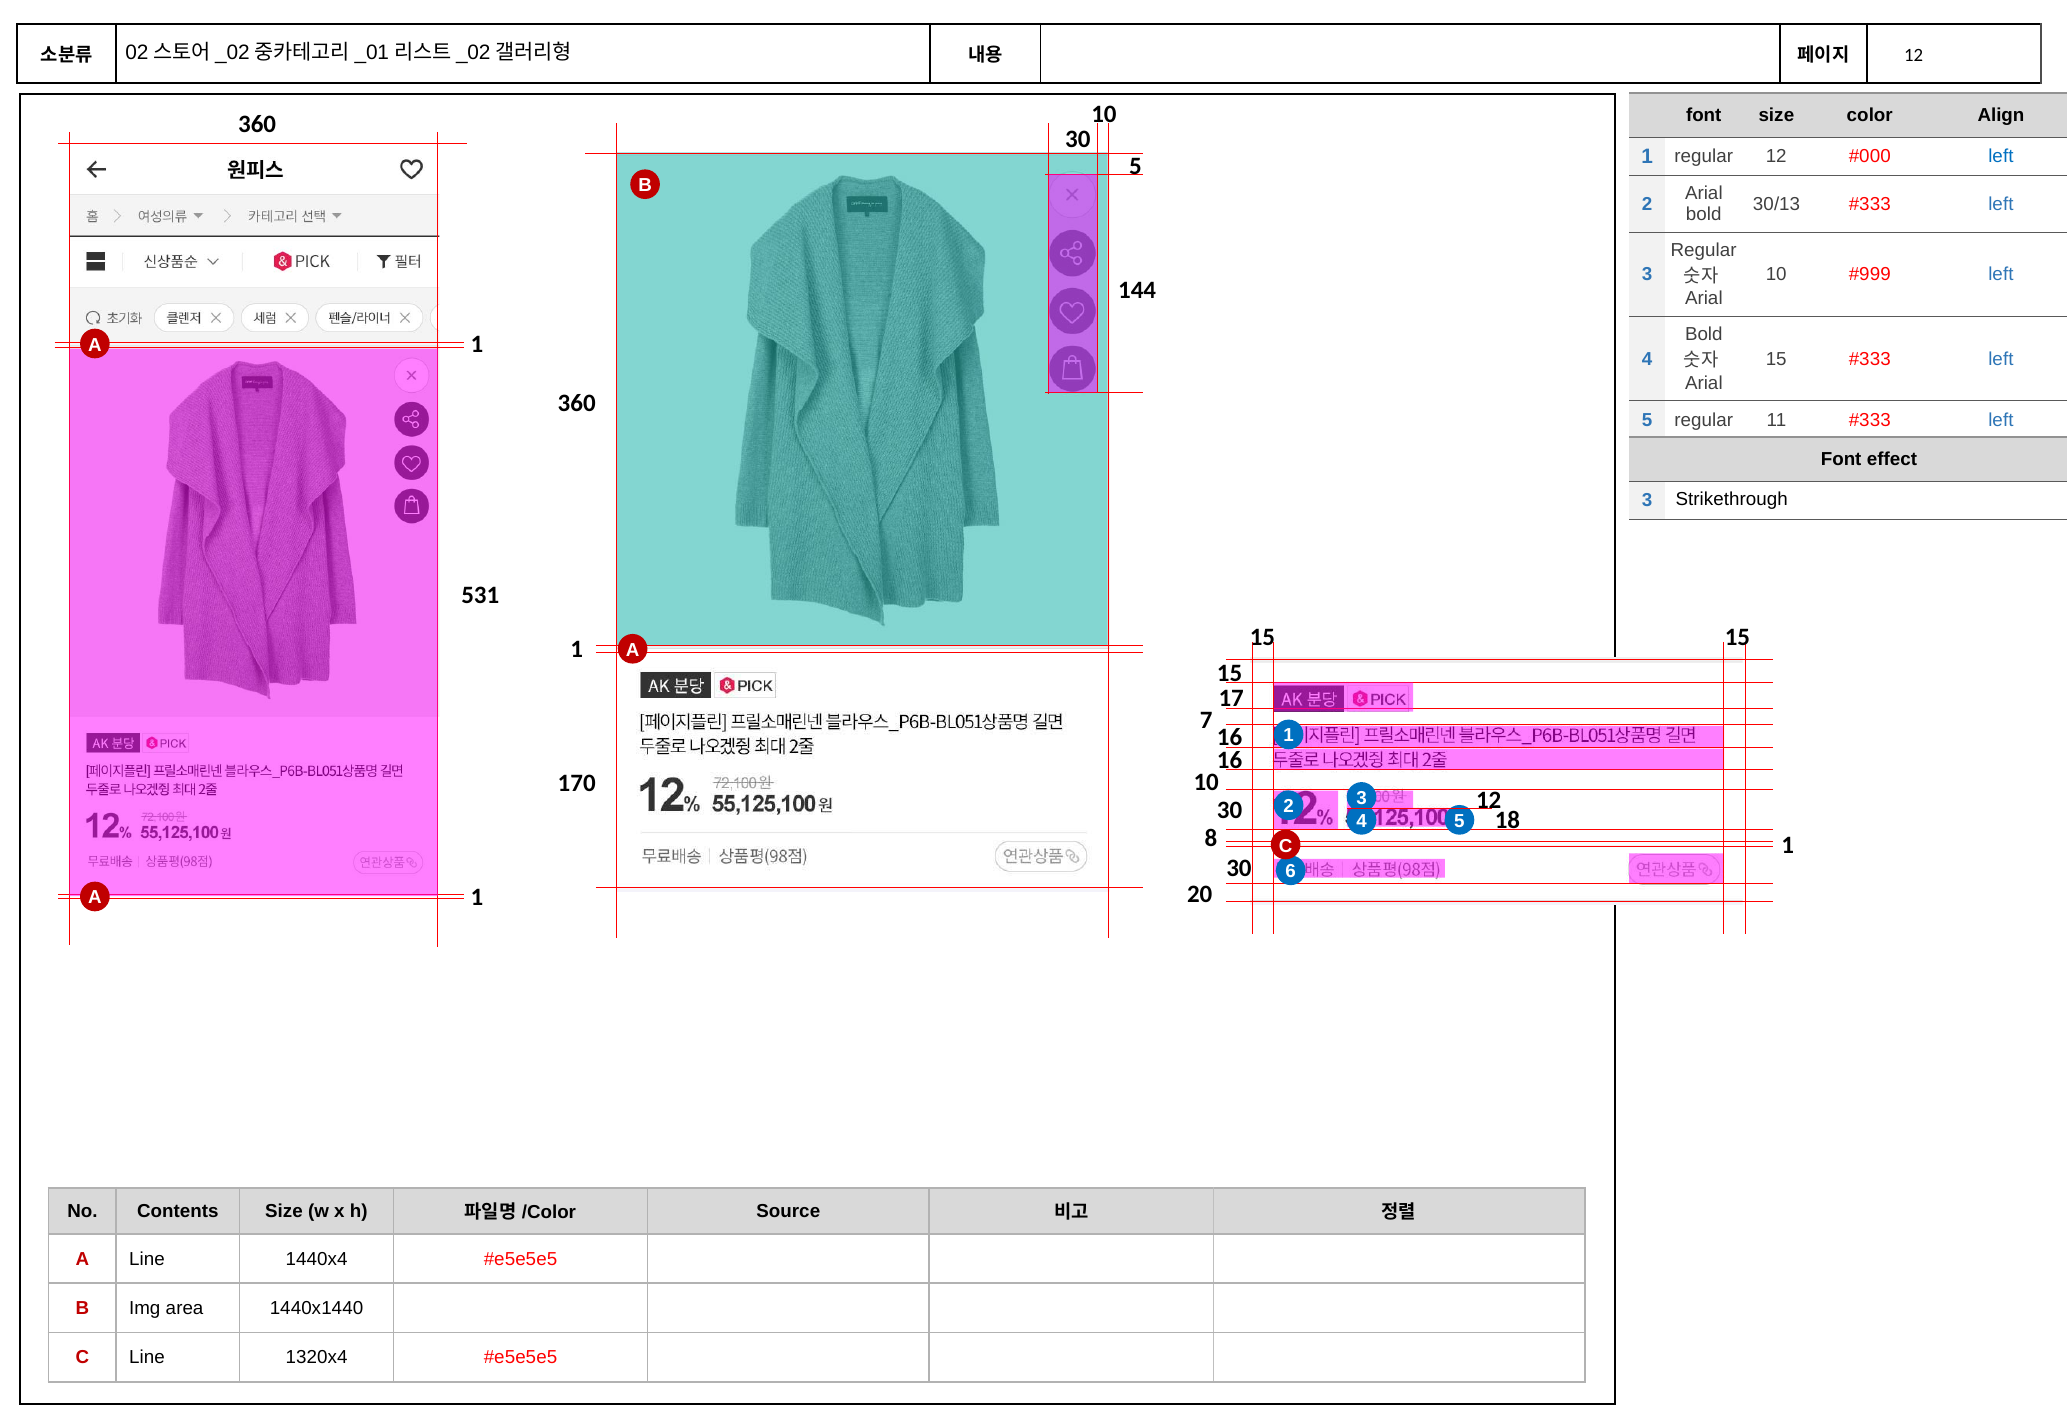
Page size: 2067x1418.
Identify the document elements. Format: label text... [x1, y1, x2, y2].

table_cell left [1929, 176, 2067, 232]
picture [70, 342, 437, 347]
table_cell Line [117, 1333, 239, 1381]
table_header Contents [117, 1189, 239, 1233]
picture [1098, 154, 1107, 174]
text_box 5 [1114, 142, 1157, 188]
table_header 정렬 [1214, 1189, 1584, 1233]
table_cell [1214, 1333, 1584, 1381]
text_box 1 [455, 319, 499, 365]
table_cell #999 [1810, 233, 1929, 316]
table_cell #333 [1810, 317, 1929, 400]
text_box 30 [1098, 135, 1106, 153]
table_cell 1440x4 [240, 1235, 393, 1282]
picture [1098, 175, 1107, 392]
table_cell #333 [1810, 176, 1929, 232]
table_cell 12 [1742, 138, 1810, 175]
table_cell Bold 숫자Arial [1665, 317, 1742, 400]
text_box 170 [542, 759, 611, 805]
text_box 1 [455, 872, 499, 918]
table_cell 11 [1742, 401, 1810, 436]
text_box 1 [555, 625, 599, 670]
table_cell [648, 1284, 928, 1332]
table_cell [930, 1235, 1213, 1282]
picture [70, 348, 437, 894]
picture [1049, 175, 1097, 392]
picture [617, 888, 1107, 892]
table_cell Regular 숫자Arial [1665, 233, 1742, 316]
table_header [1629, 94, 1665, 137]
text_box 360 [542, 379, 611, 424]
table_cell regular [1665, 138, 1742, 175]
table_header Size (w x h) [240, 1189, 393, 1233]
text_box 531 [446, 571, 515, 616]
picture [70, 143, 437, 341]
table_cell [1214, 1235, 1584, 1282]
table_cell A [49, 1235, 115, 1282]
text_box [1171, 612, 1810, 935]
table_header [1629, 438, 1665, 481]
table_cell left [1929, 317, 2067, 400]
table_cell Strikethrough [1665, 482, 2067, 519]
table_header font [1665, 94, 1742, 137]
table_cell 1440x1440 [240, 1284, 393, 1332]
table_cell C [49, 1333, 115, 1381]
text_box 30 [1050, 114, 1097, 153]
table_cell [930, 1284, 1213, 1332]
table_cell 1320x4 [240, 1333, 393, 1381]
text_box A [80, 899, 110, 912]
text_box 144 [1110, 266, 1172, 312]
text_box 02스토어_02중카테고리_01리스트_02갤러리형 [125, 29, 681, 73]
table_cell 3 [1629, 482, 1665, 519]
text_box 10 [1076, 90, 1132, 135]
table_cell #333 [1810, 401, 1929, 436]
picture [617, 154, 1107, 645]
table_cell 4 [1629, 317, 1665, 400]
table_header No. [49, 1189, 115, 1233]
picture [617, 653, 1107, 887]
table_cell 2 [1629, 176, 1665, 232]
table_cell left [1929, 138, 2067, 175]
table_cell [648, 1235, 928, 1282]
table_header Source [648, 1189, 928, 1233]
table_cell Arial bold [1665, 176, 1742, 232]
table_cell [1214, 1284, 1584, 1332]
table_cell 1 [1629, 138, 1665, 175]
table_header 비고 [930, 1189, 1213, 1233]
table_cell #e5e5e5 [394, 1333, 647, 1381]
table_cell left [1929, 233, 2067, 316]
table_cell #e5e5e5 [394, 1235, 647, 1282]
table_cell 30/13 [1742, 176, 1810, 232]
table_cell 10 [1742, 233, 1810, 316]
table_cell 3 [1629, 233, 1665, 316]
picture [617, 646, 1107, 652]
picture [1049, 154, 1097, 174]
table_cell 5 [1629, 401, 1665, 436]
table_header Font effect [1665, 438, 2067, 481]
table_cell [648, 1333, 928, 1381]
table_header size [1742, 94, 1810, 137]
table_header color [1810, 94, 1929, 137]
table_cell regular [1665, 401, 1742, 436]
table_cell left [1929, 401, 2067, 436]
table_header Align [1929, 94, 2067, 137]
table_cell 15 [1742, 317, 1810, 400]
table_cell B [49, 1284, 115, 1332]
table_cell #000 [1810, 138, 1929, 175]
table_cell [394, 1284, 647, 1332]
table_header 파일명/Color [394, 1189, 647, 1233]
table_cell [930, 1333, 1213, 1381]
table_cell Img area [117, 1284, 239, 1332]
table_cell Line [117, 1235, 239, 1282]
text_box 360 [223, 100, 292, 142]
